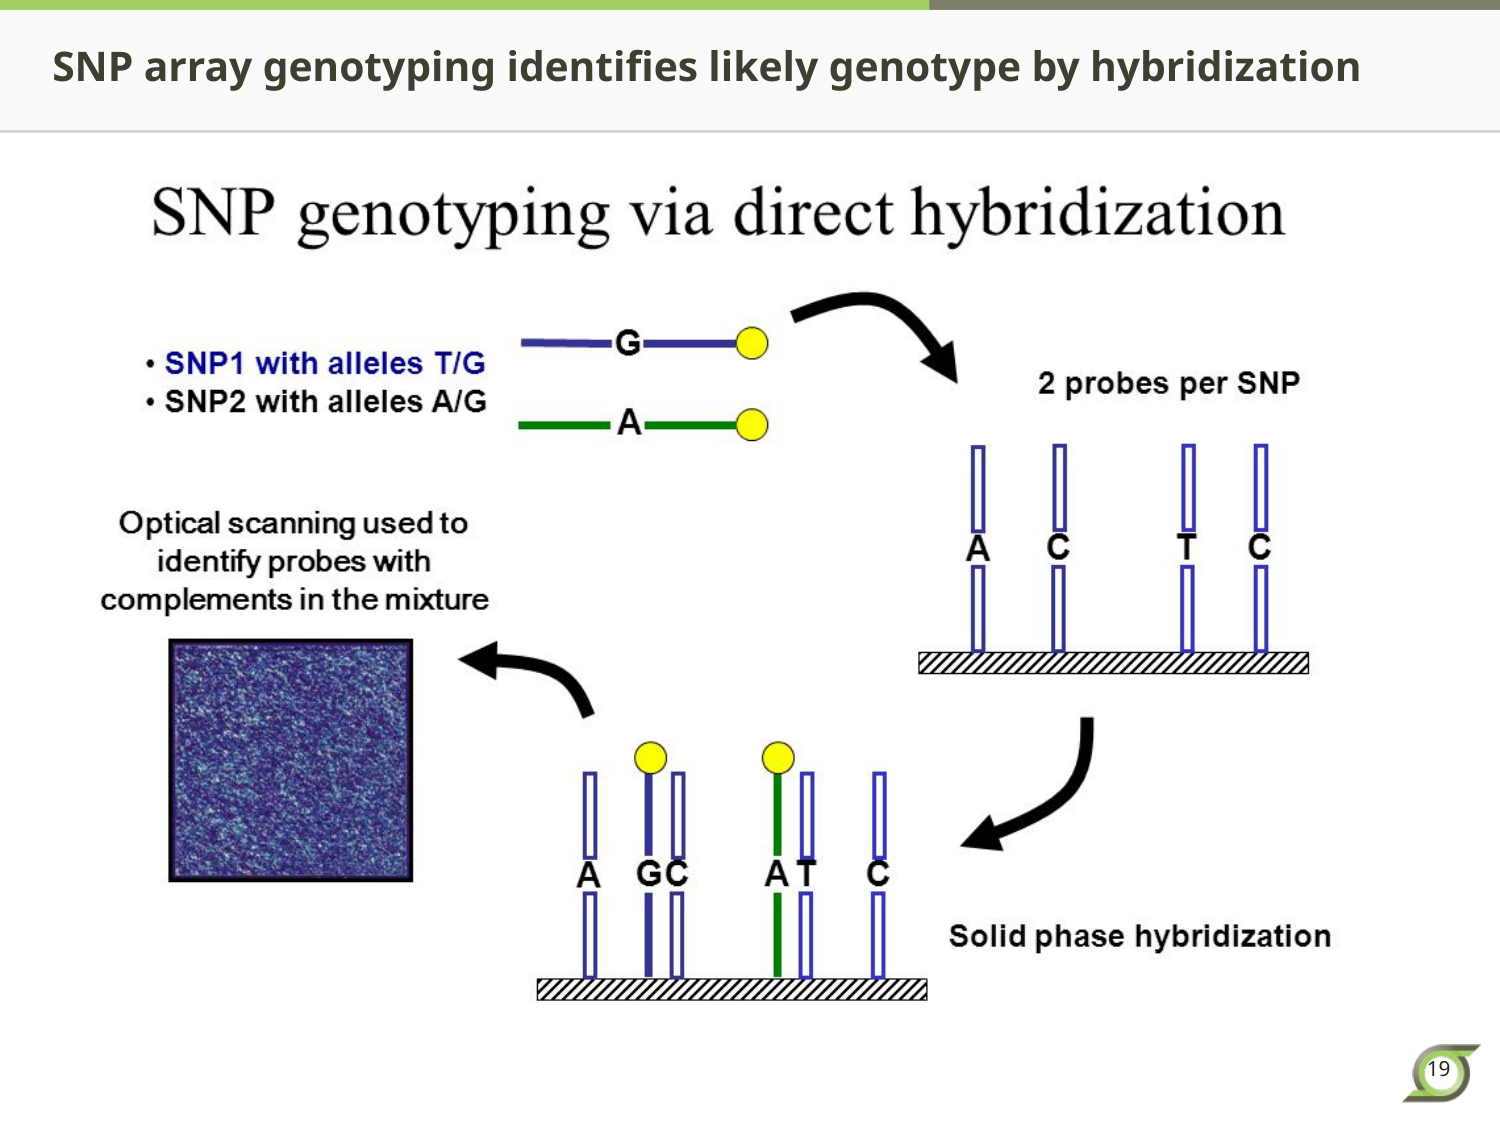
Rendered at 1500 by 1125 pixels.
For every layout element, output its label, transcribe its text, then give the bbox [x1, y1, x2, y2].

picture [87, 149, 1351, 1098]
title SNP array genotyping identifies likely genotype by hybridization [37, 18, 1454, 112]
